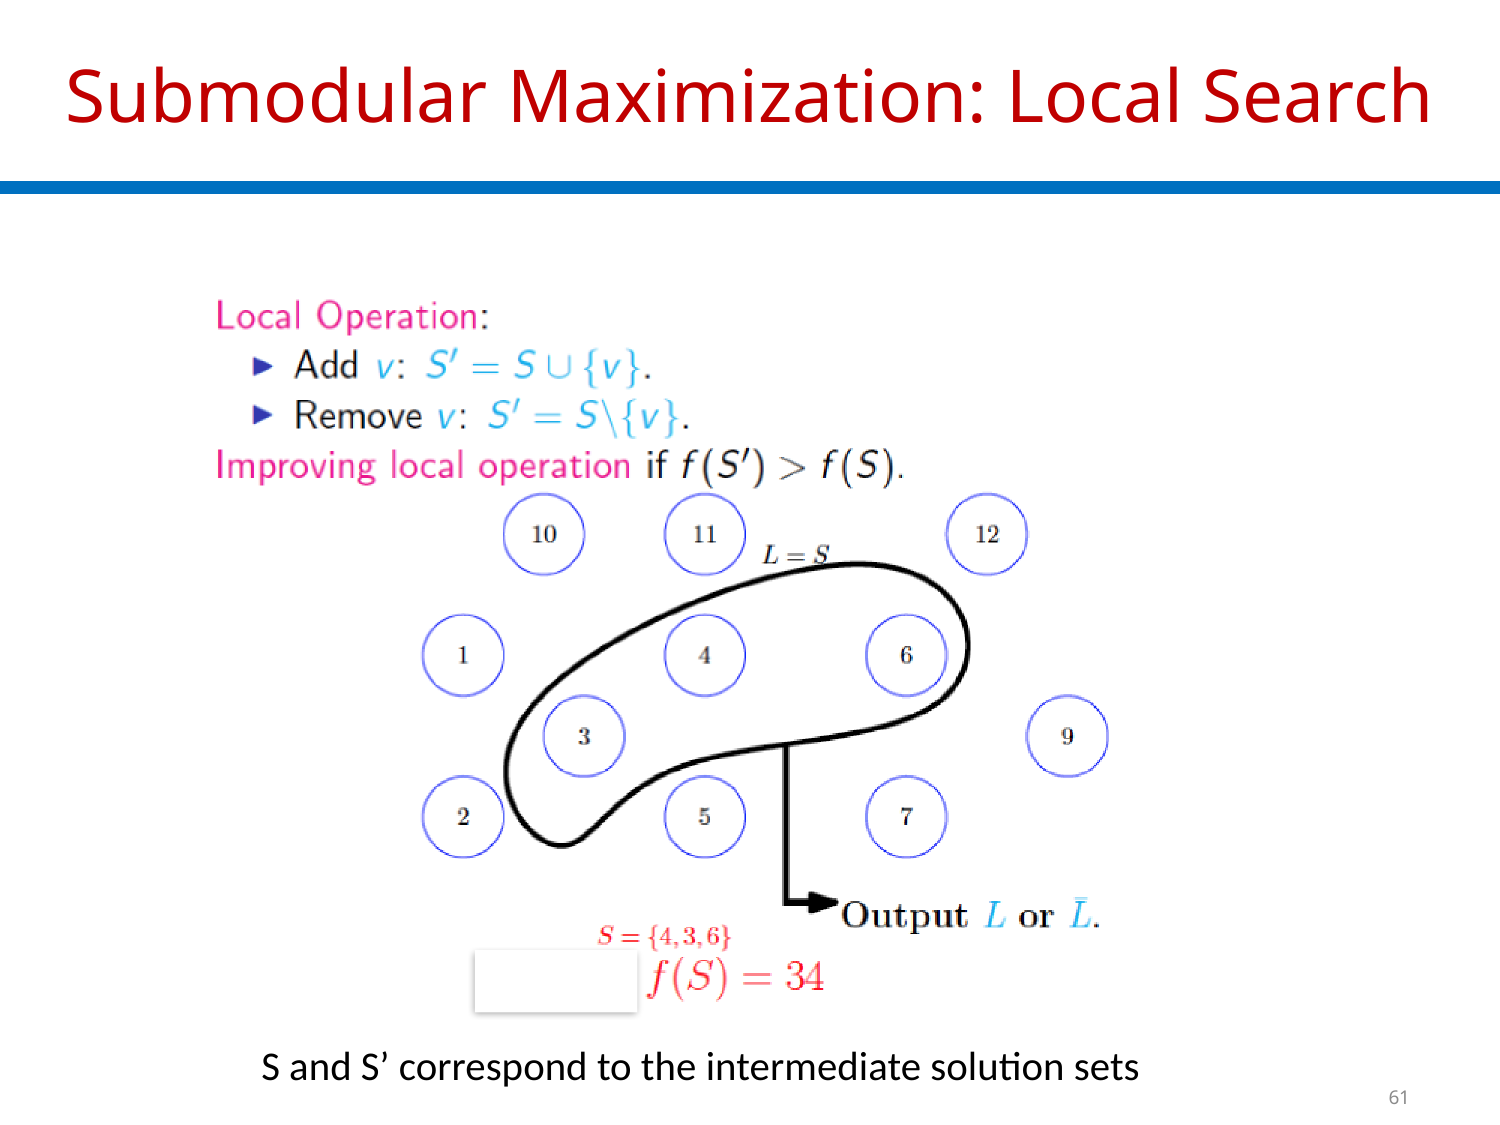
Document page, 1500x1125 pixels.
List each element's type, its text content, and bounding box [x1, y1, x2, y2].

title Submodular Maximization: Local Search [0, 0, 1500, 188]
slide_number 61 [1390, 1085, 1425, 1112]
picture [149, 287, 1388, 1109]
